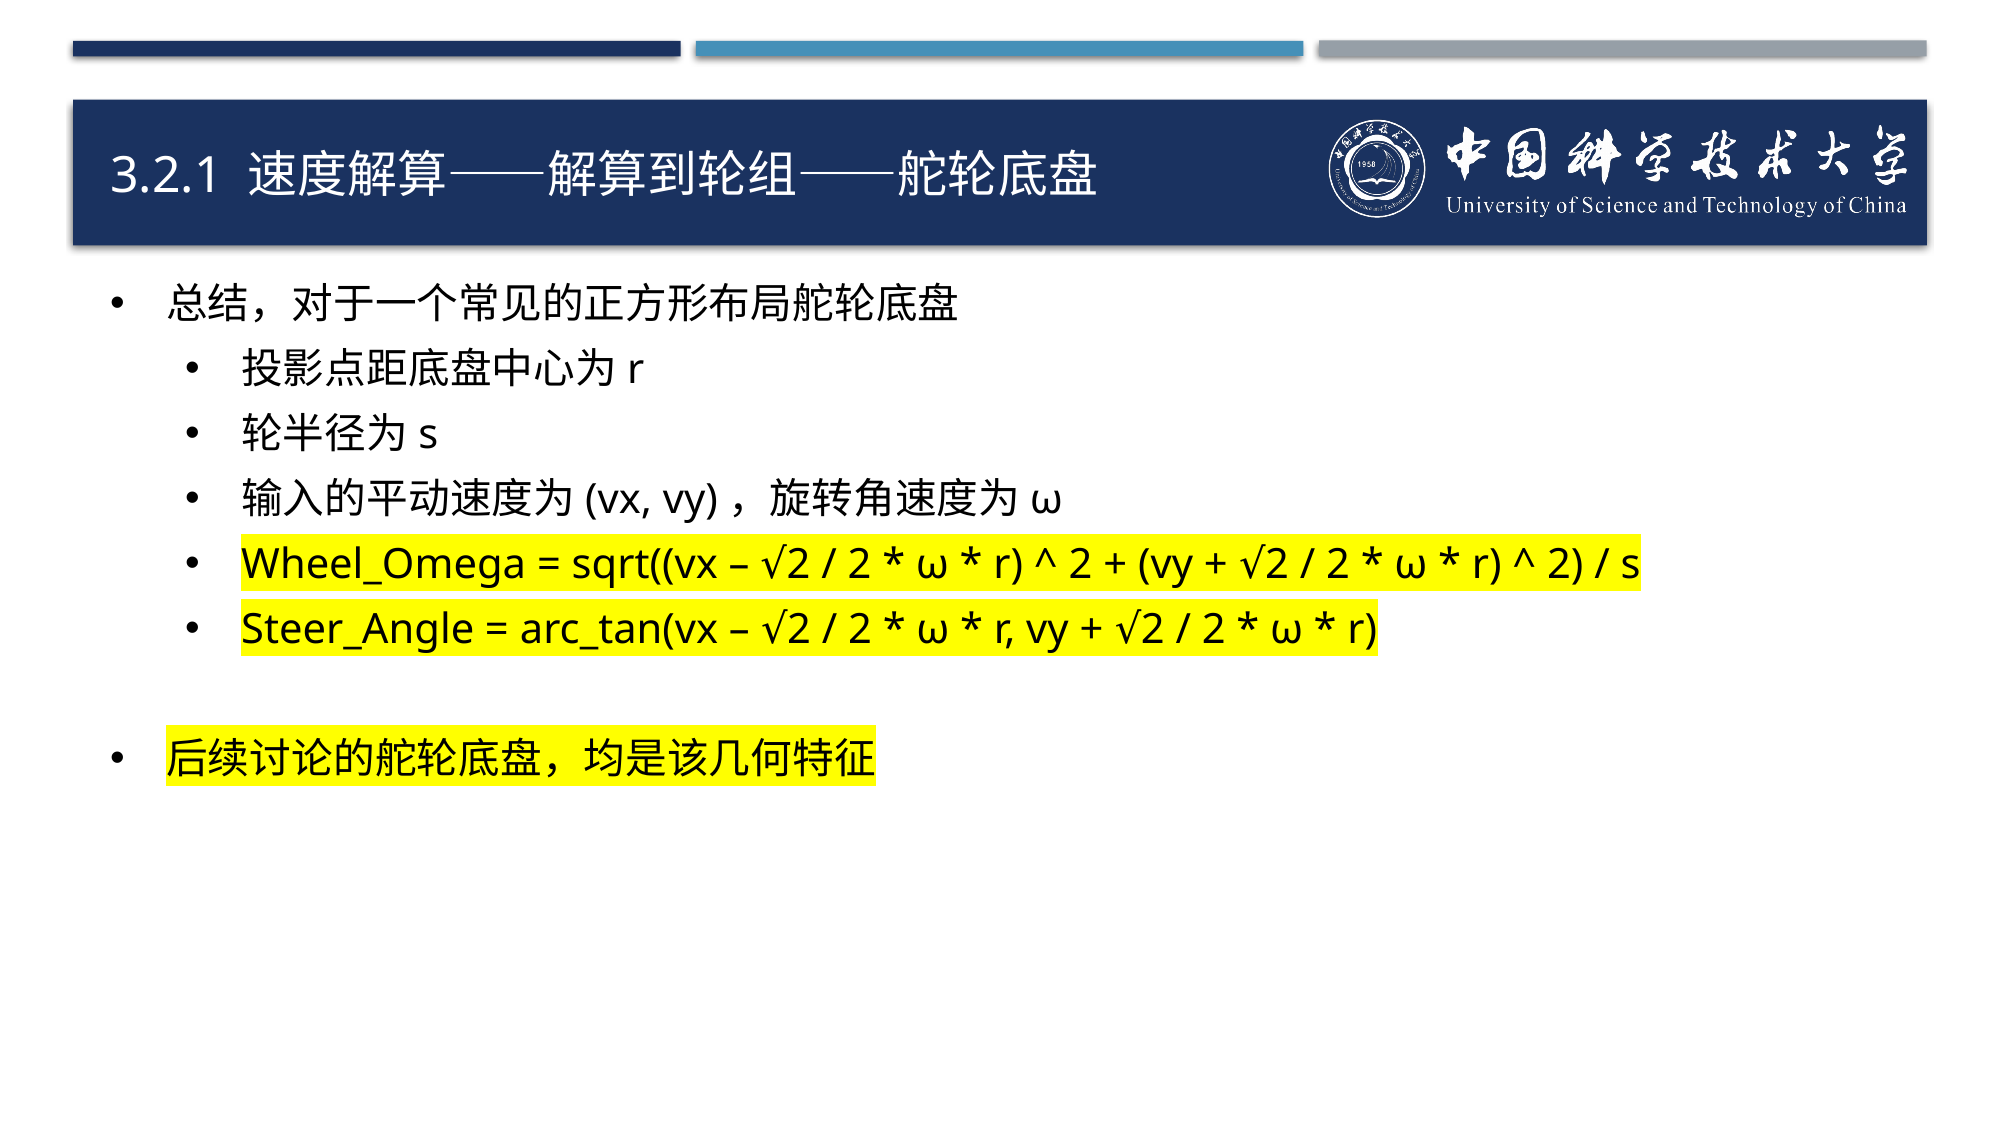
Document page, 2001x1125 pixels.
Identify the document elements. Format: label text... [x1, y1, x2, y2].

title 3.2.1 速度解算——解算到轮组——舵轮底盘 [95, 91, 1905, 254]
picture [1905, 117, 1916, 221]
text_box 总结，对于一个常见的正方形布局舵轮底盘 投影点距底盘中心为r 轮半径为s 输入的平动速度为(vx, vy)，旋转角速度为ω Wheel_Omega = sqrt((vx – √2 / 2 * ω * r) ^ 2 + (vy + √2 / 2 * ω * r) ^ 2) / s Steer_Angle = arc_tan(vx – √2 / 2 * ω * r, vy + √2 / 2 * ω * r) 后续讨论的舵轮底盘，均是该几何特征 [95, 254, 1905, 790]
